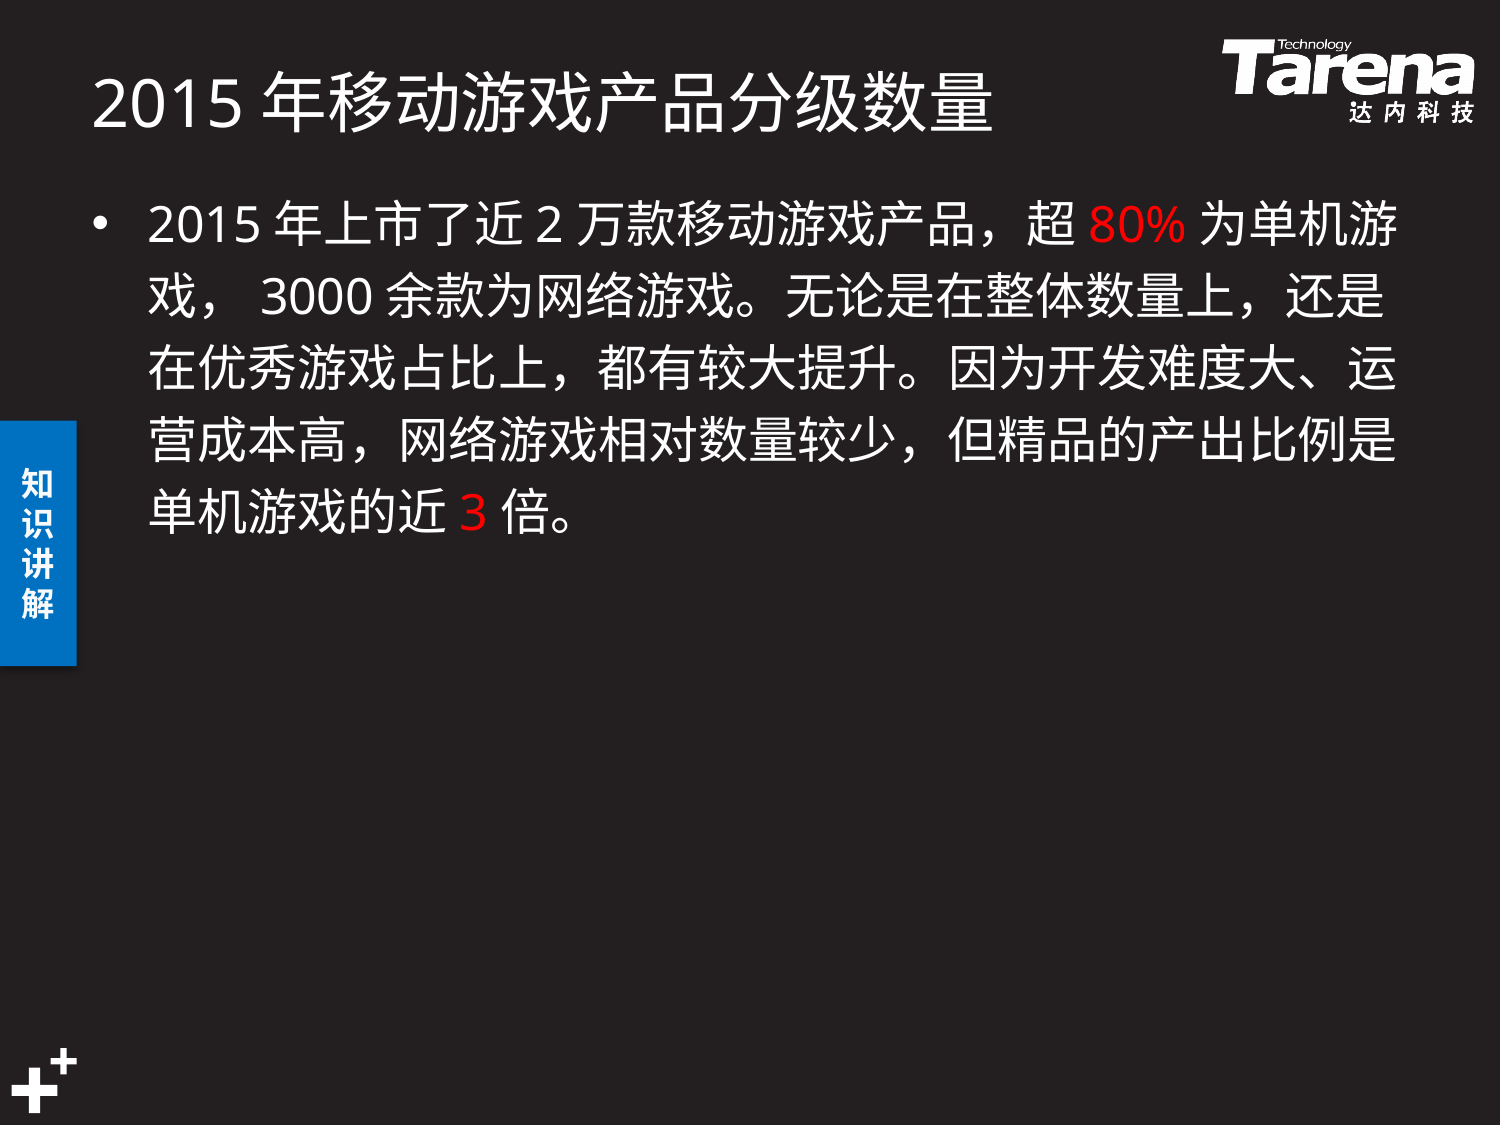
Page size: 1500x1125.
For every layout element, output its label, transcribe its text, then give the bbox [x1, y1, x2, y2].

title 2015年移动游戏产品分级数量 [76, 42, 1188, 160]
picture [1222, 39, 1475, 123]
list 2015年上市了近2万款移动游戏产品，超80%为单机游戏，3000余款为网络游戏。无论是在整体数量上，还是在优秀游戏占比上，都有较大提升。因为开发难度大、运营成本高，网络游戏相对数量较少，但精品的产出比例是单机游戏的近3倍。 [76, 172, 1424, 552]
